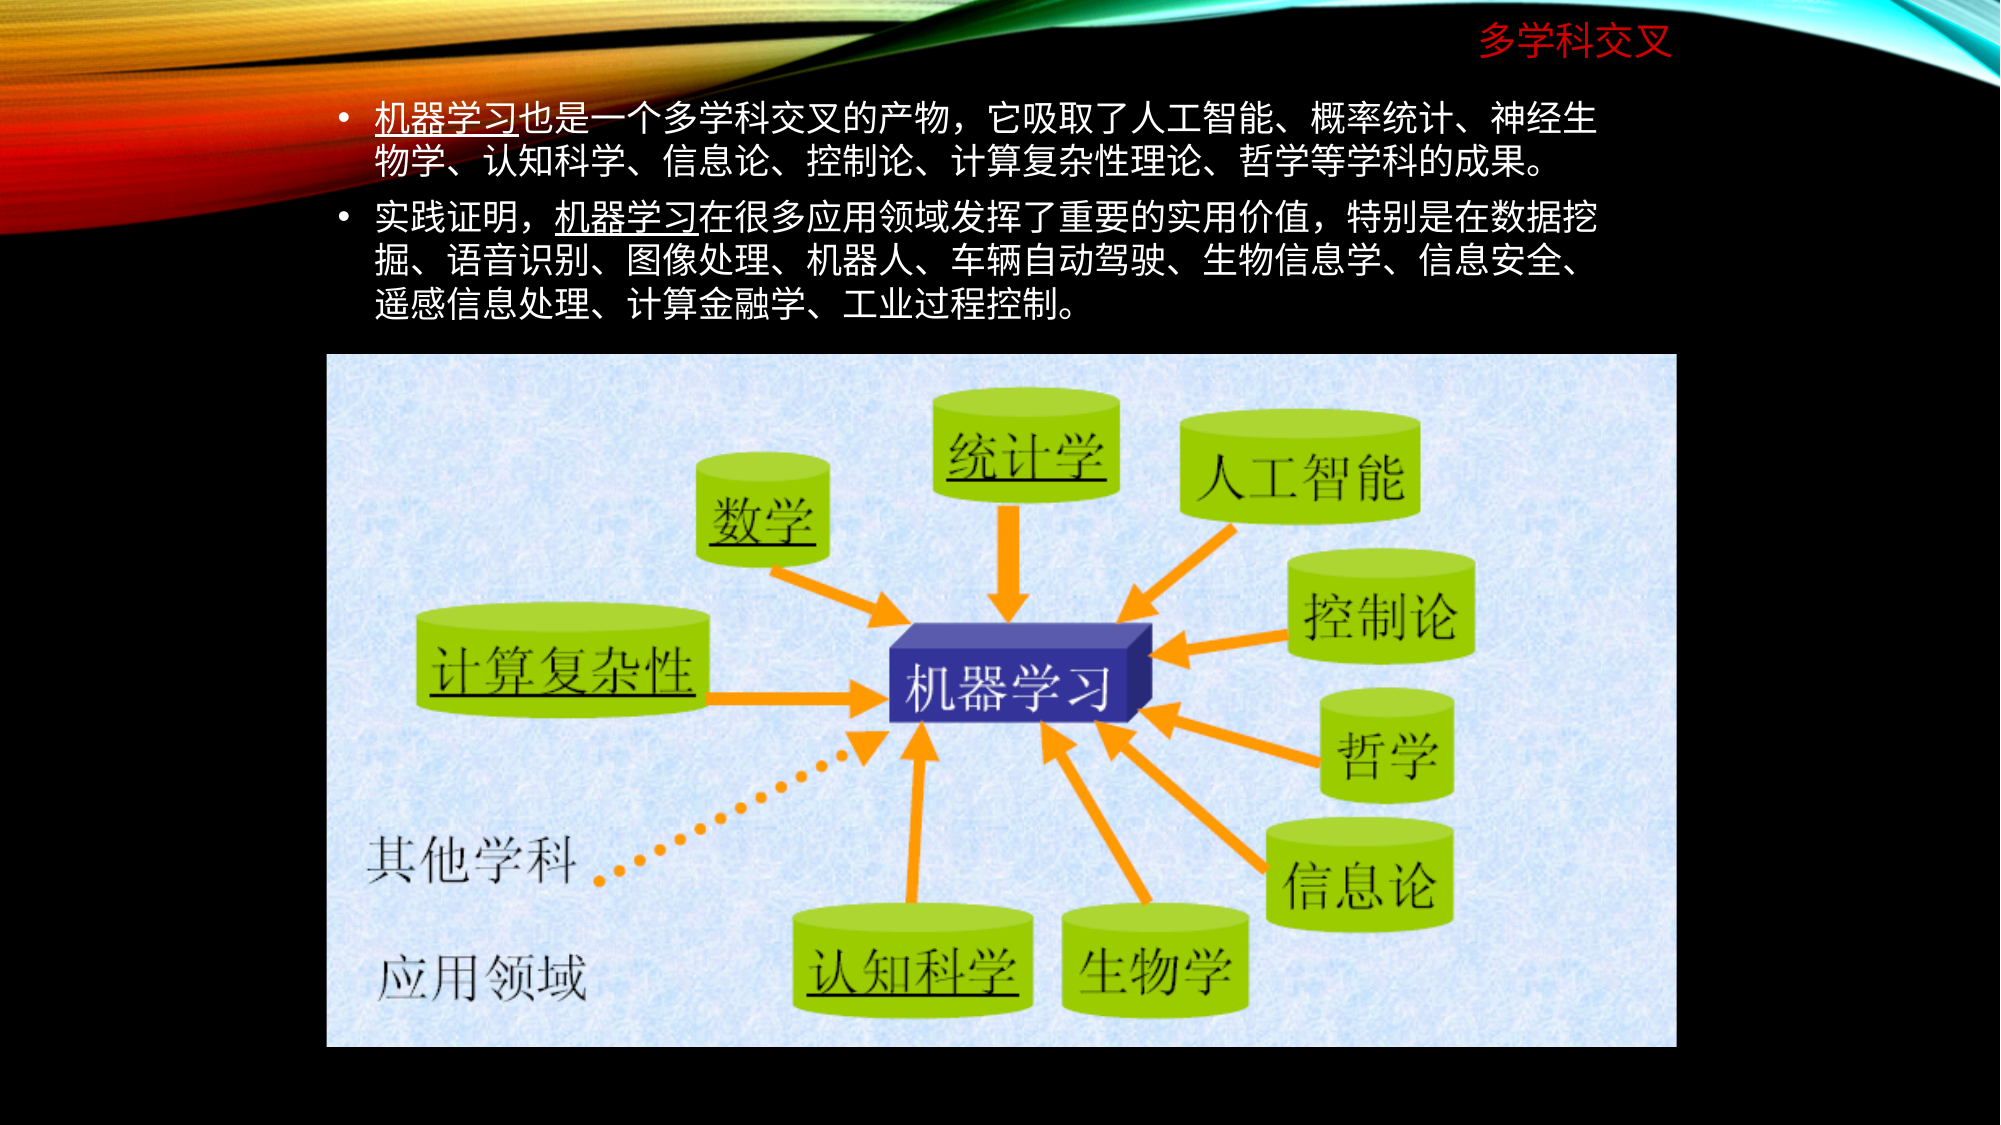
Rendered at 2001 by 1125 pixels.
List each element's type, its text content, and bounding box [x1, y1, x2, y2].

picture [0, 0, 2000, 237]
title 多学科交叉 [326, 14, 1689, 72]
list 机器学习也是一个多学科交叉的产物，它吸取了人工智能、概率统计、神经生物学、认知科学、信息论、控制论、计算复杂性理论、哲学等学科的成果。 实践证明，机器学习在很多应用领域发挥了重要的实用价值，特别是在数据挖掘、语音识别、图像处理、机器人、车辆自动驾驶、生物信息学、信息安全、遥感信息处理、计算金融学、工业过程控制。 [322, 87, 1634, 338]
picture [326, 354, 1677, 1048]
